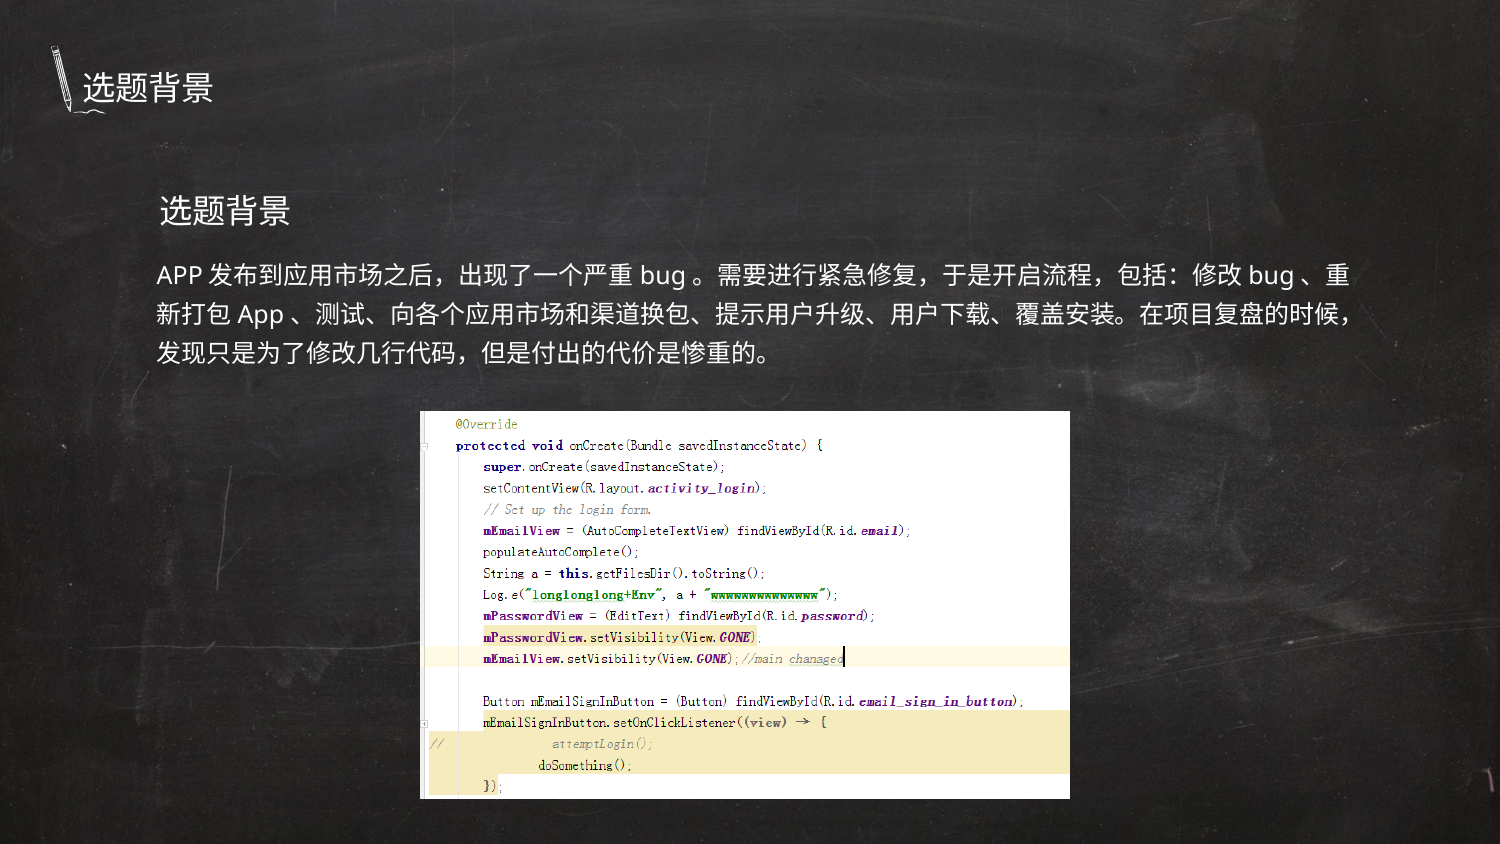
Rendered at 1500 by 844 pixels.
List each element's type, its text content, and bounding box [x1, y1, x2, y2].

text_box 选题背景 [67, 59, 357, 115]
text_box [141, 182, 1372, 414]
picture [0, 0, 1500, 844]
